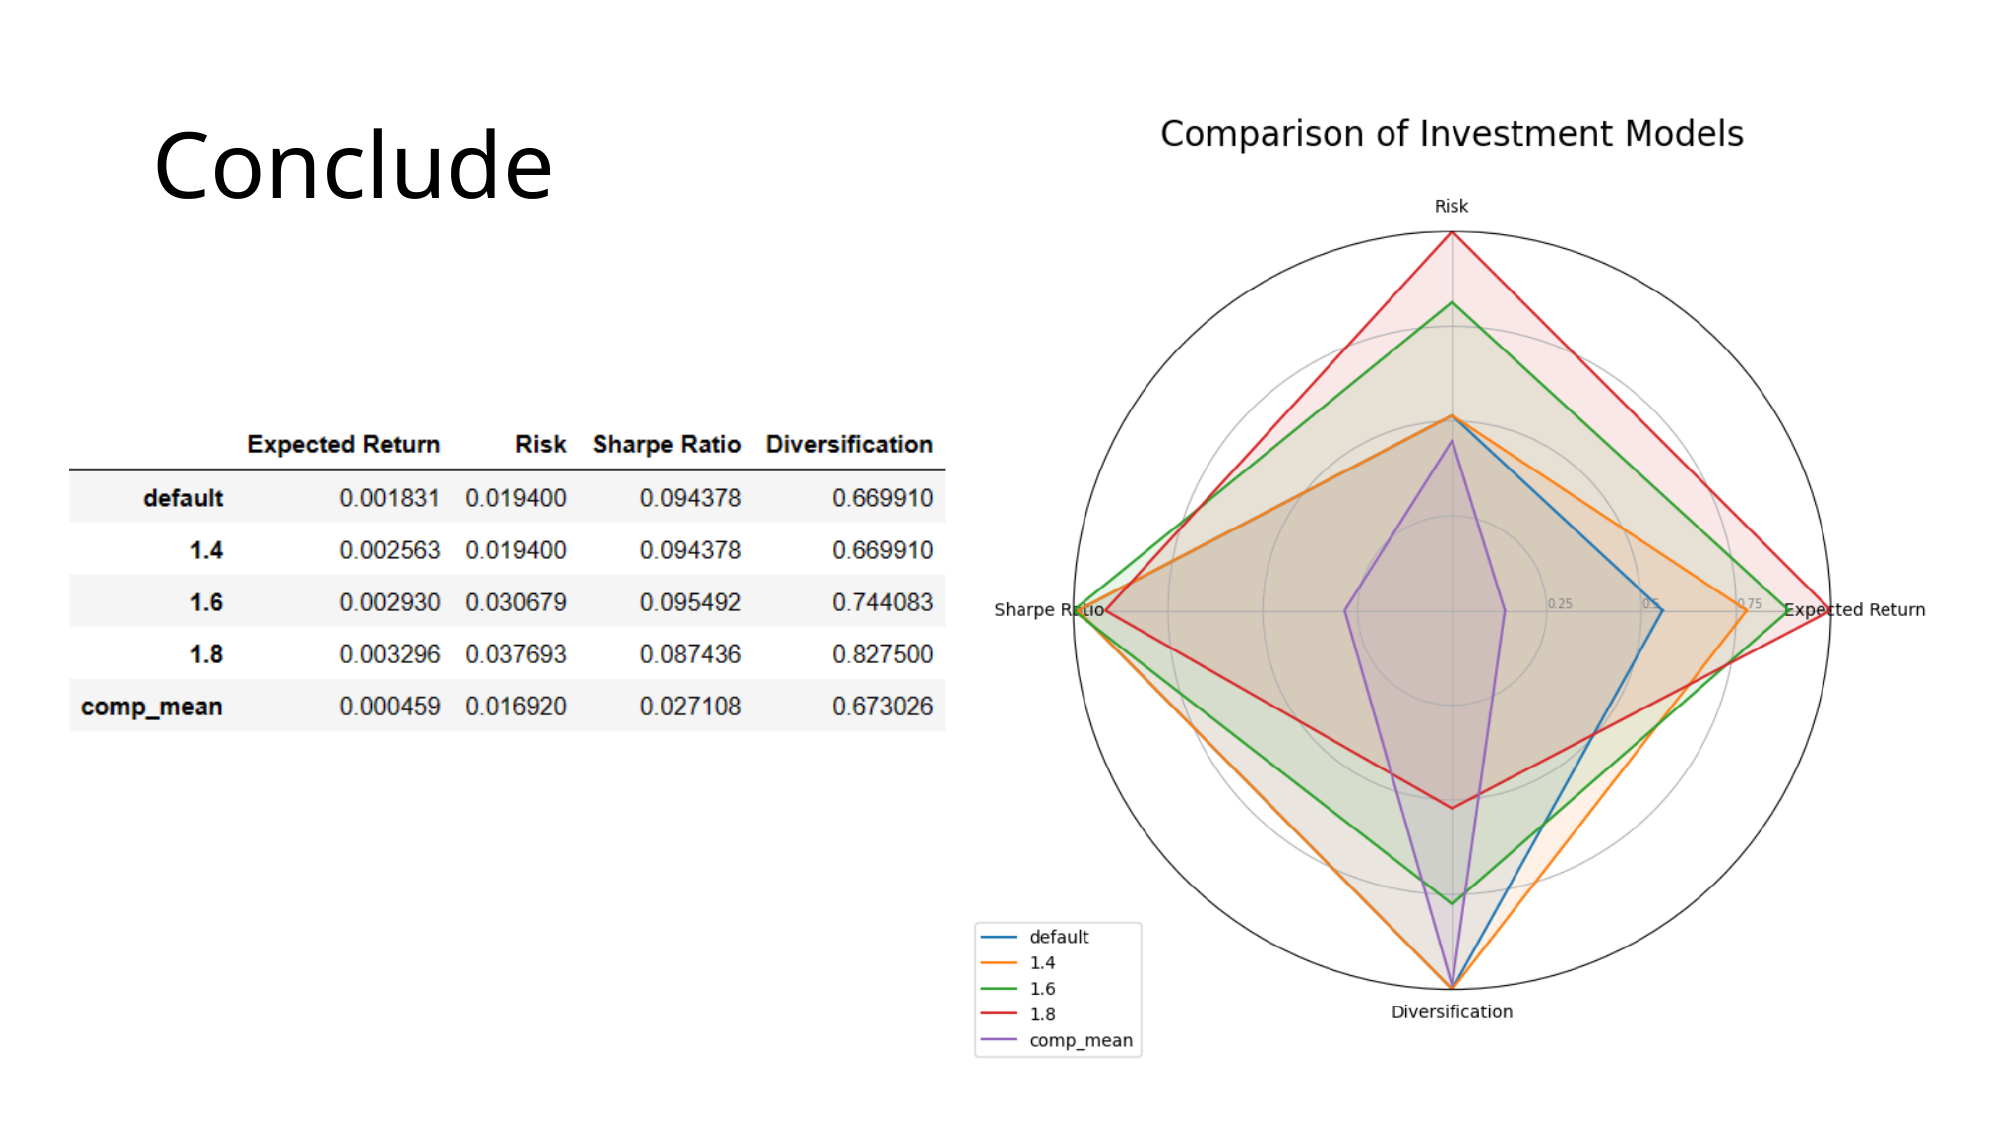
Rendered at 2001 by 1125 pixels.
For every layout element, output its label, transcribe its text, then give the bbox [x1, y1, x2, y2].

picture [69, 111, 1946, 1066]
title Conclude [137, 59, 1863, 278]
